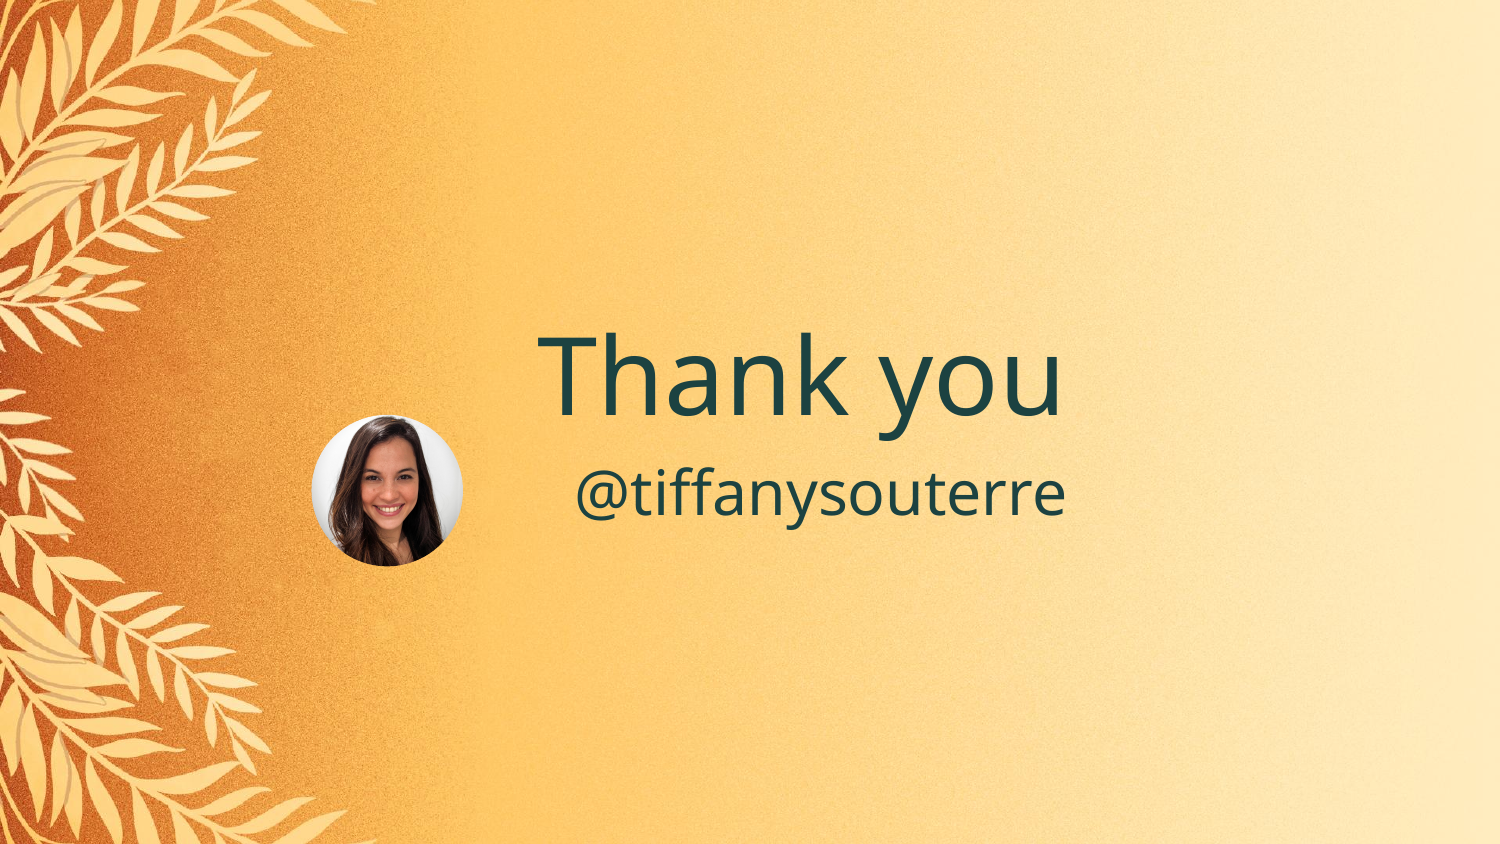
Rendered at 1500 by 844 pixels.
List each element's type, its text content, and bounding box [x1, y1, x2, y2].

title Thank you [270, 193, 1334, 551]
picture [0, 0, 1500, 844]
subtitle @tiffanysouterre [469, 425, 1287, 556]
